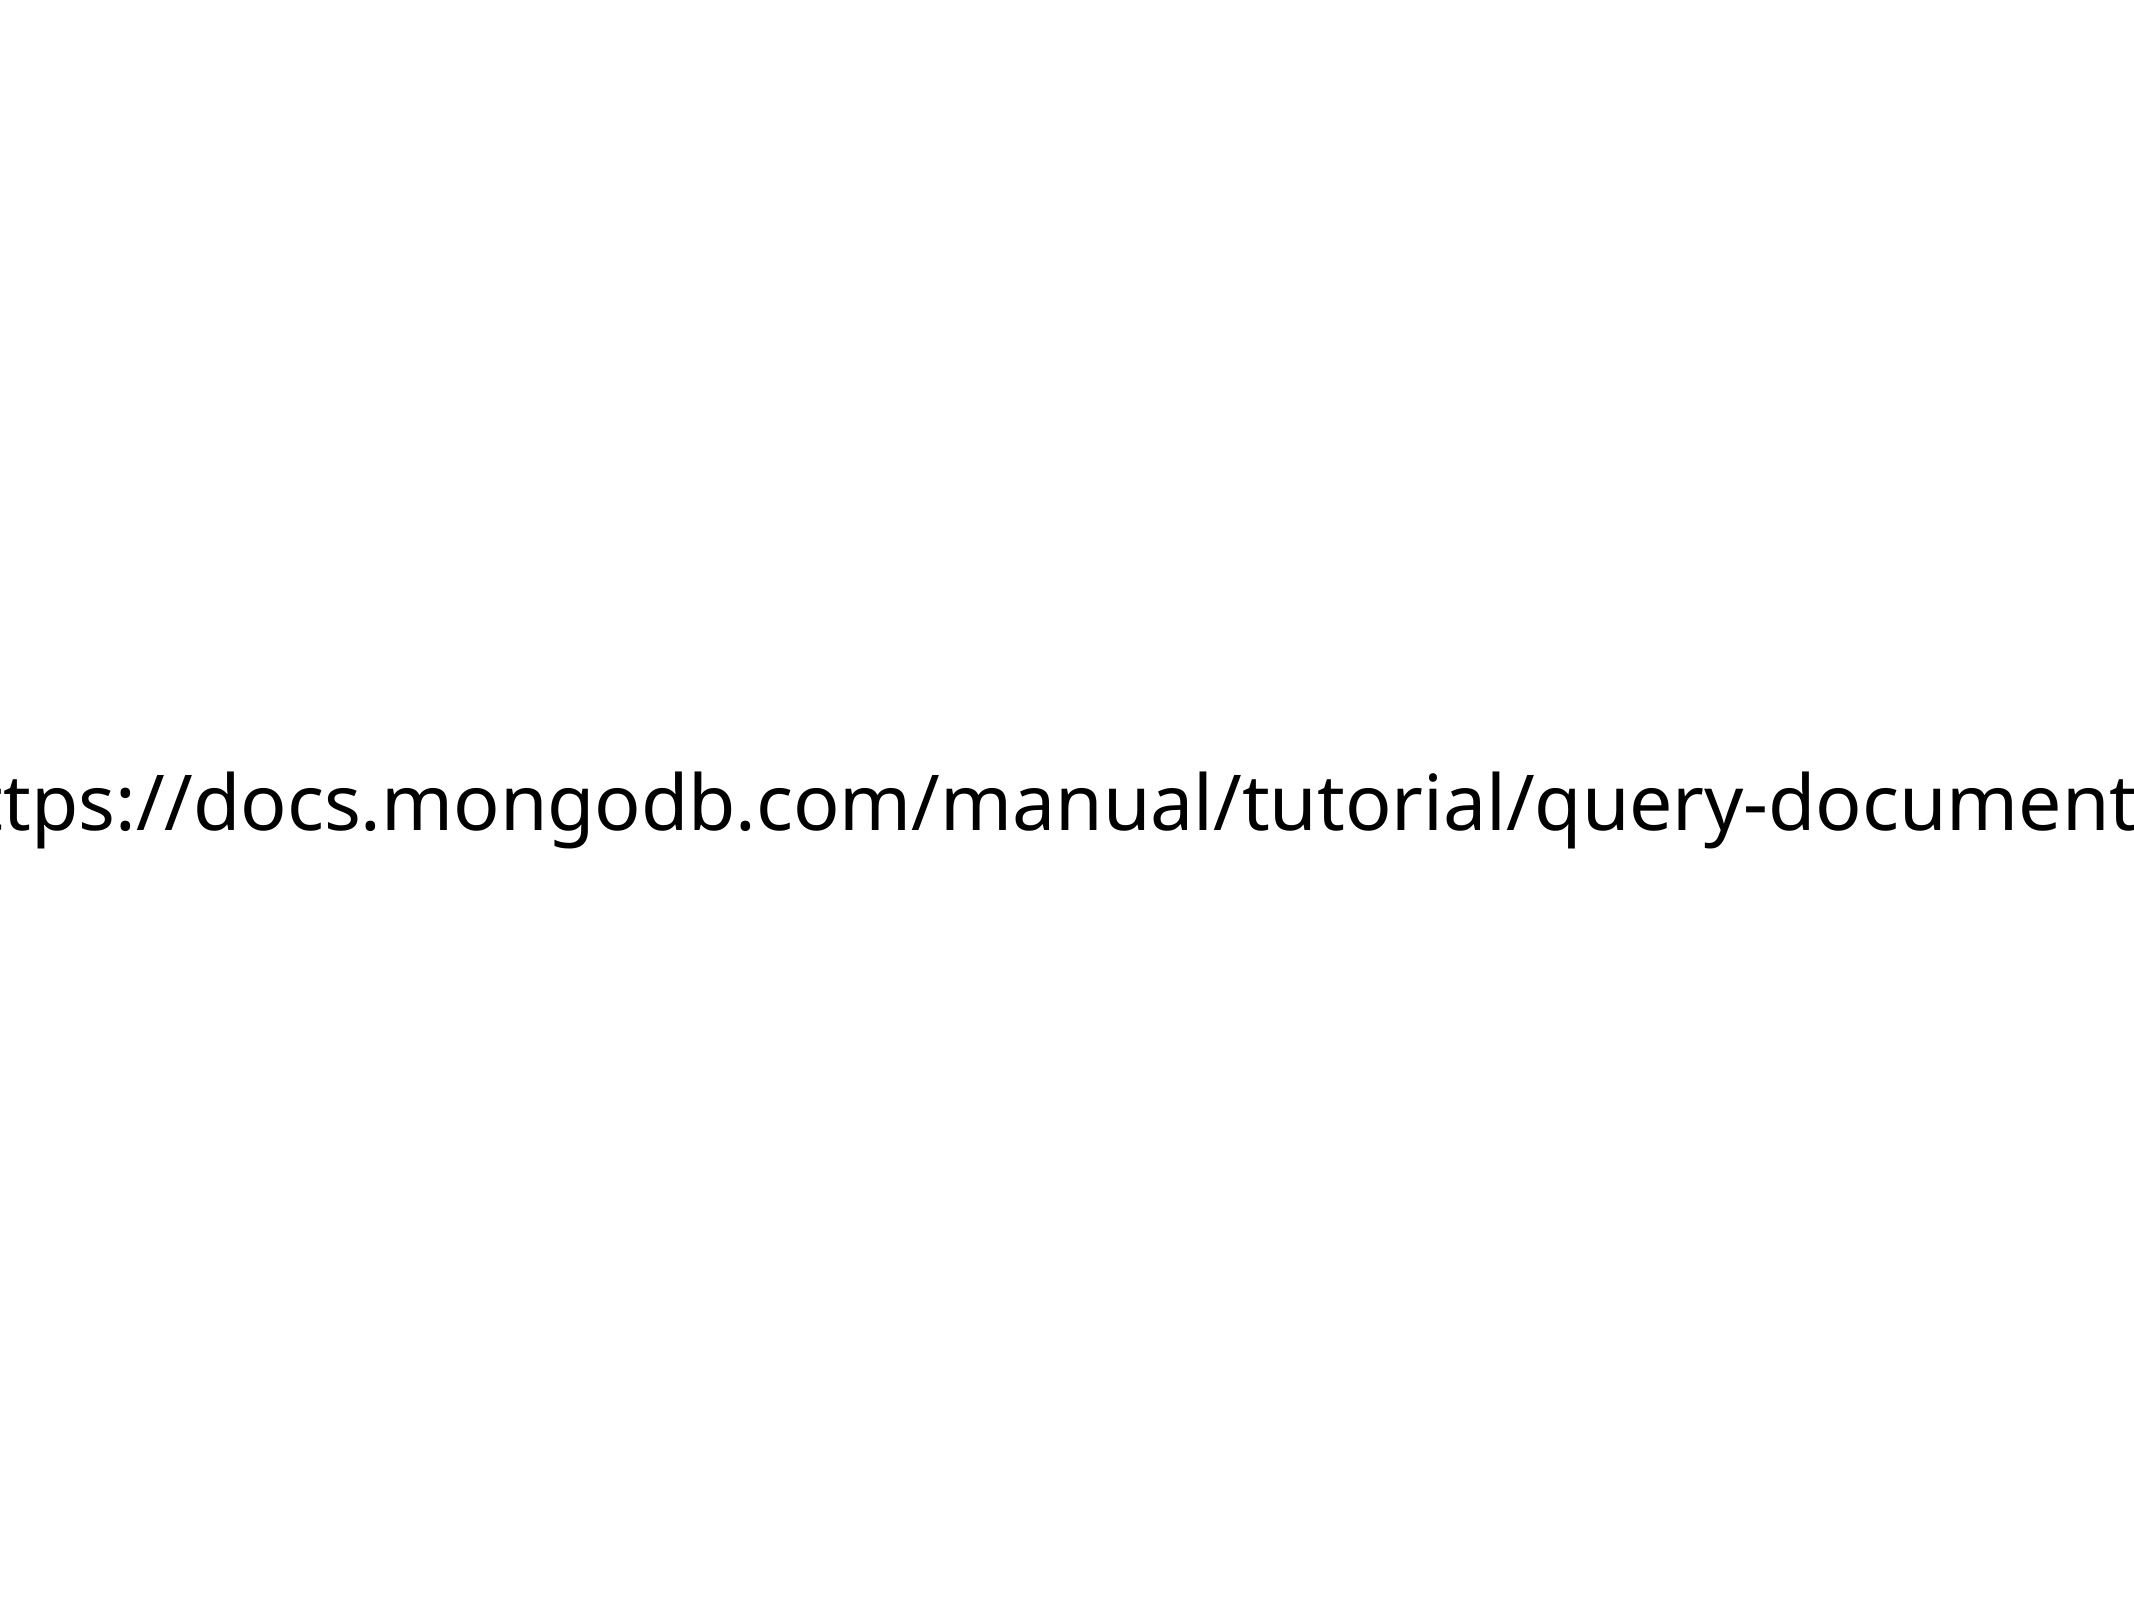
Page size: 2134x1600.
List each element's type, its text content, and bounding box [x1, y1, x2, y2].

text_box https://docs.mongodb.com/manual/tutorial/query-documents/ [0, 745, 2134, 855]
